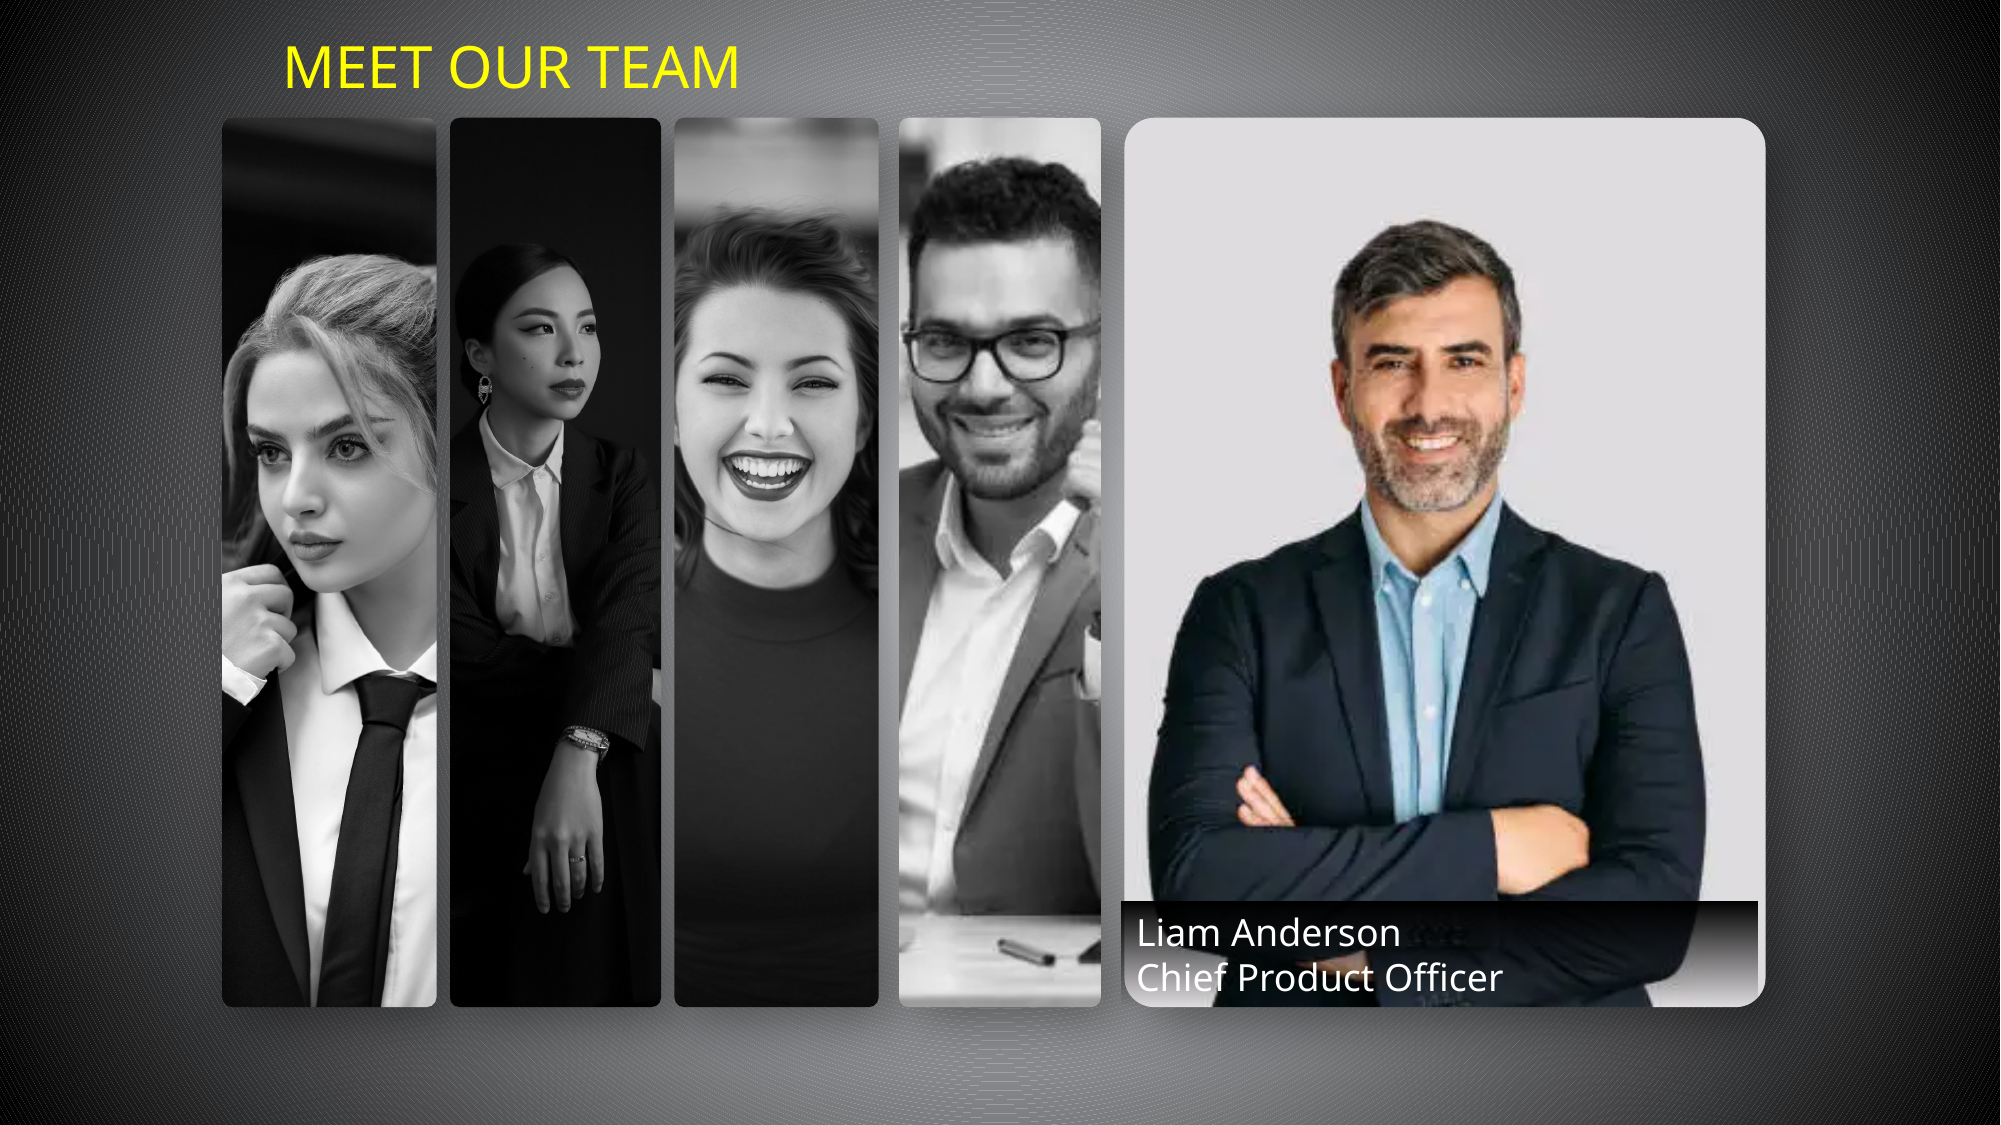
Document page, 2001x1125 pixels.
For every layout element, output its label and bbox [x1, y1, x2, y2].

picture [899, 117, 1101, 1008]
picture [1124, 117, 1766, 1008]
picture [449, 117, 662, 1008]
picture [222, 117, 437, 1008]
text_box [0, 0, 2000, 1125]
picture [674, 117, 879, 1008]
